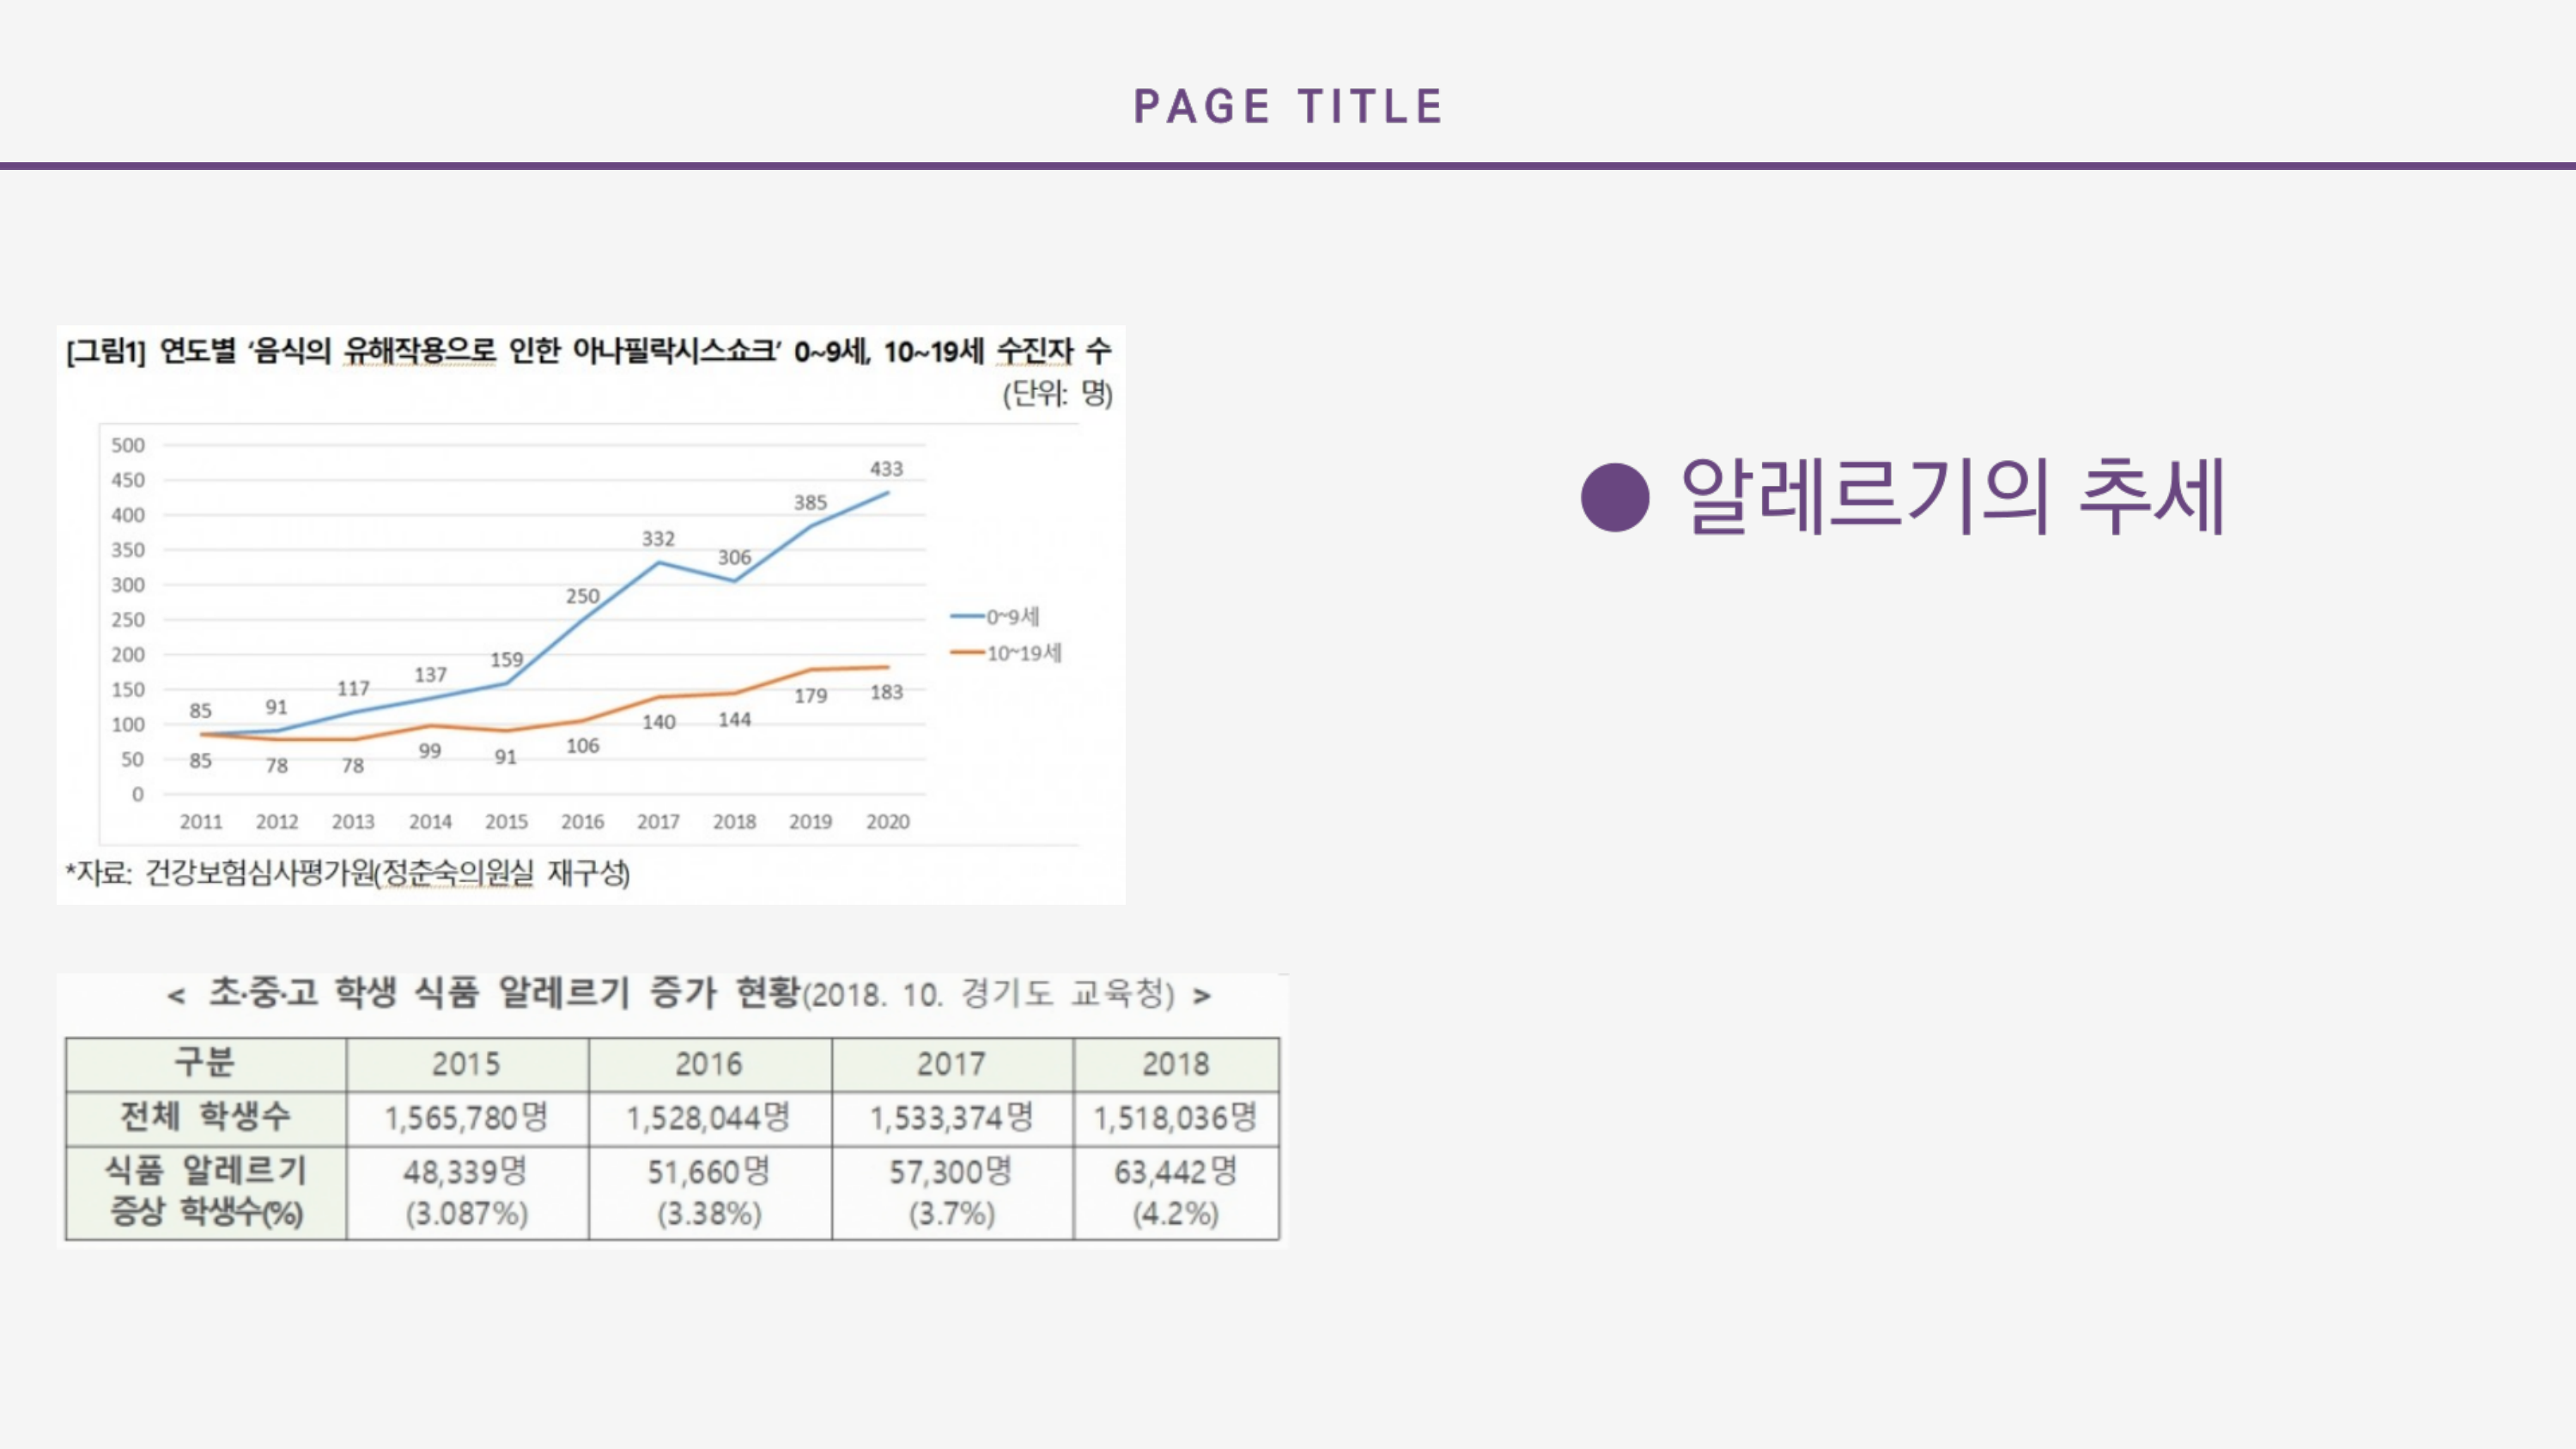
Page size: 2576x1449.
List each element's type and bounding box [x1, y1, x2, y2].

picture [884, 71, 1461, 143]
text_box [57, 973, 1291, 1251]
text_box [57, 325, 1127, 905]
picture [1540, 426, 2263, 574]
text_box [0, 162, 2576, 170]
